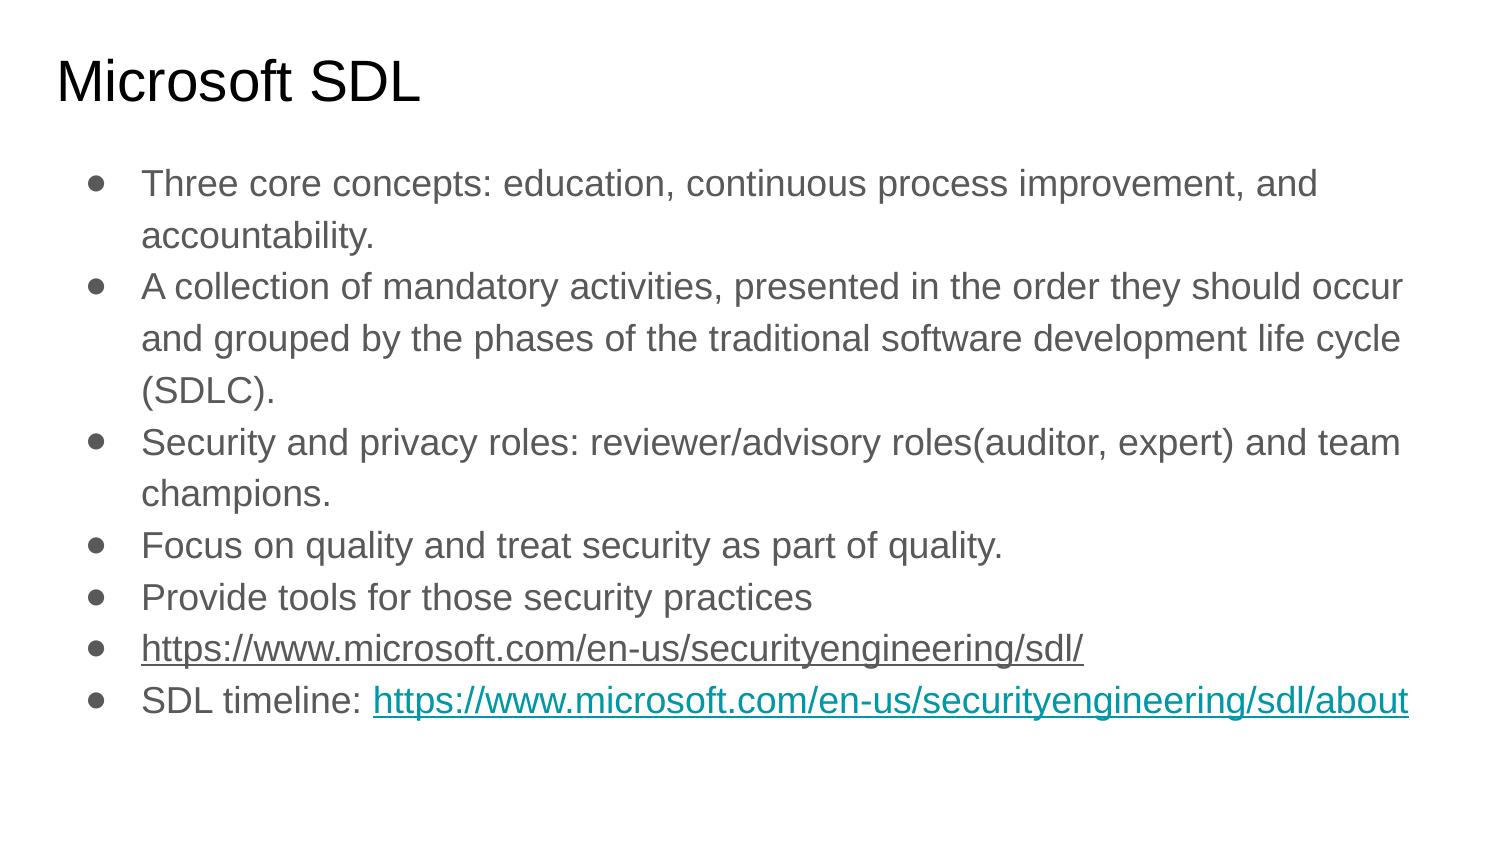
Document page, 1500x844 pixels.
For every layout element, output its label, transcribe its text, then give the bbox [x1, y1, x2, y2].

title Microsoft SDL [41, 28, 1439, 123]
list Three core concepts: education, continuous process improvement, and accountability. A collection of mandatory activities, presented in the order they should occur and grouped by the phases of the traditional software development life cycle (SDLC). Security and privacy roles: reviewer/advisory roles(auditor, expert) and team champions. Focus on quality and treat security as part of quality. Provide tools for those security practices https://www.microsoft.com/en-us/securityengineering/sdl/ SDL timeline: https://www.microsoft.com/en-us/securityengineering/sdl/about [51, 137, 1449, 750]
